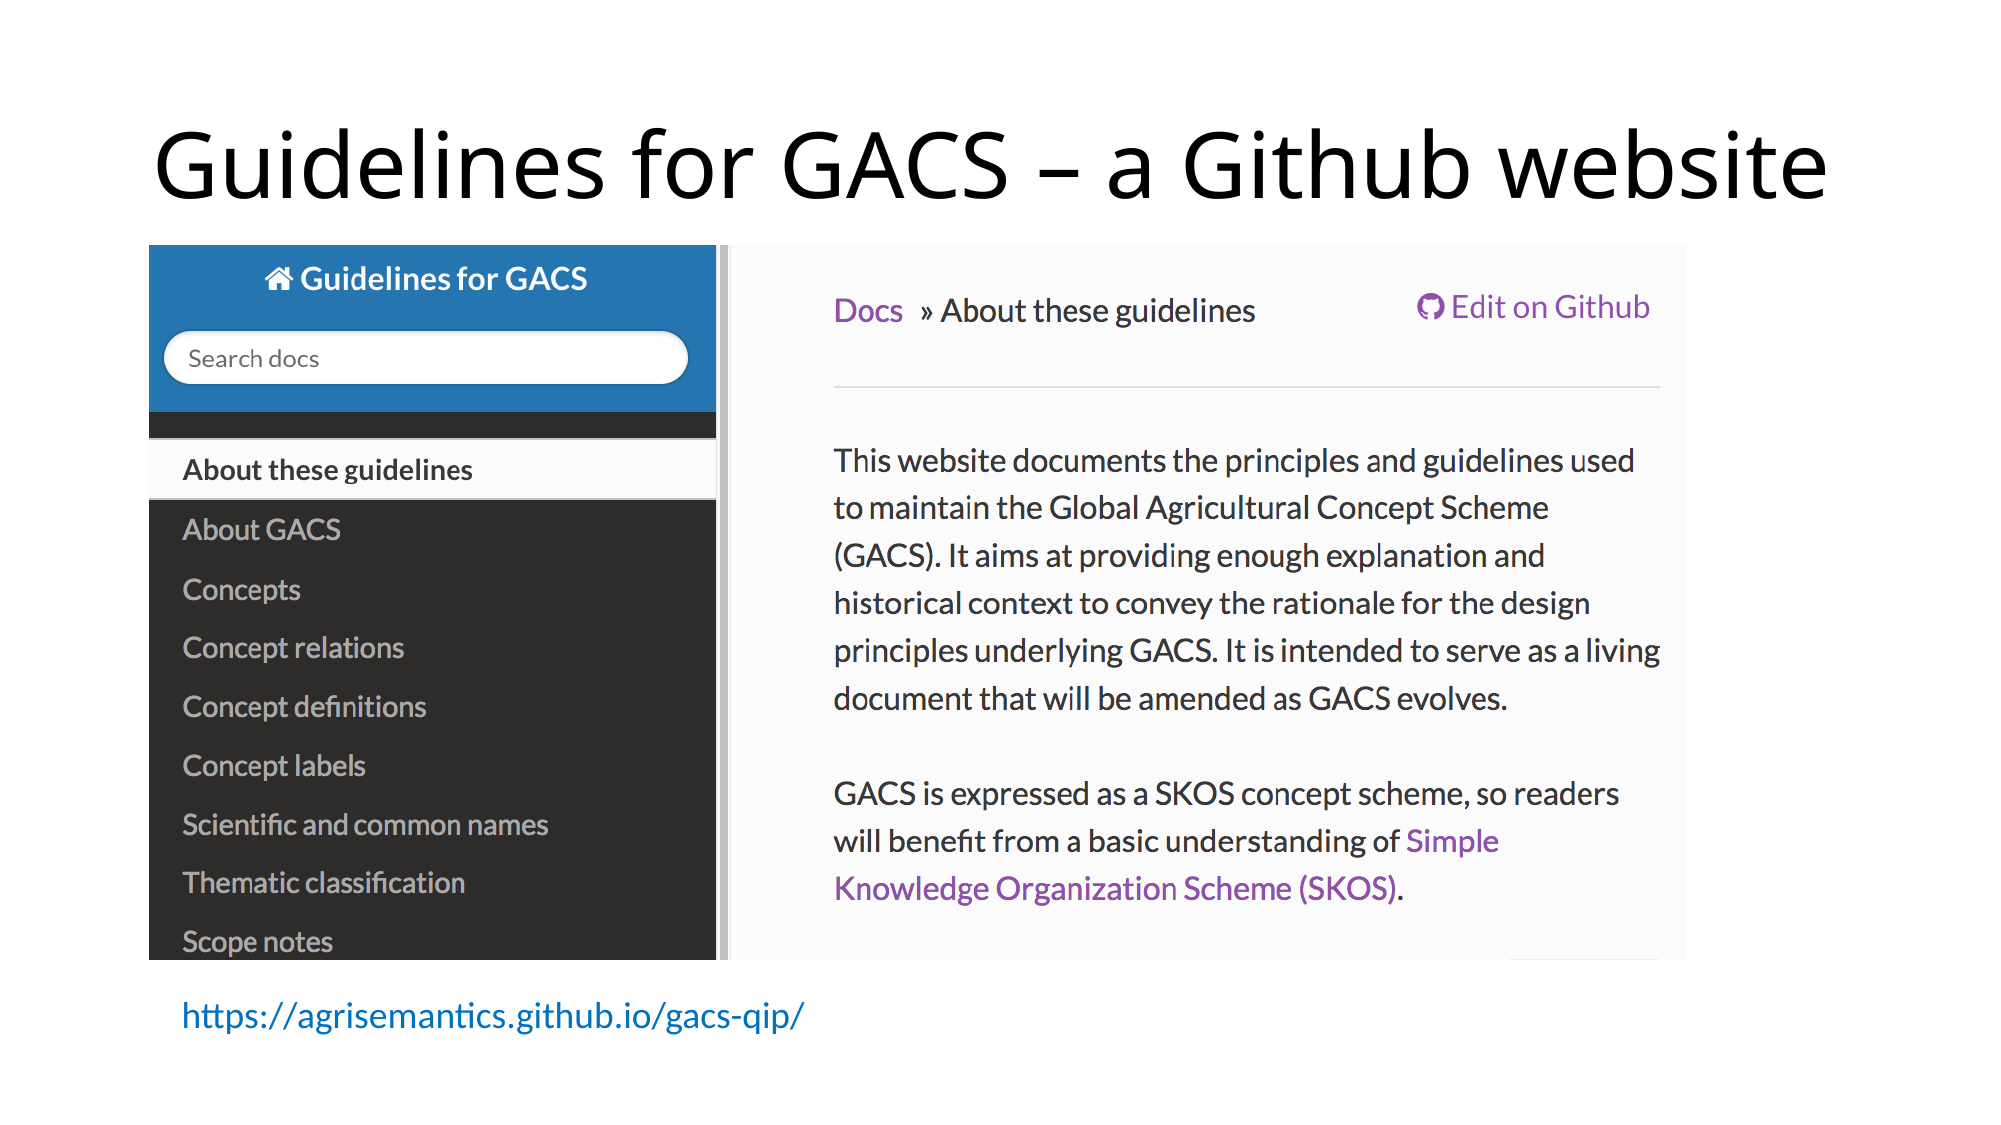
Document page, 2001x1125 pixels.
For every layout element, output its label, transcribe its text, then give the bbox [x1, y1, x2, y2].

title Guidelines for GACS – a Github website [137, 59, 1863, 278]
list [149, 245, 1686, 960]
text_box https://agrisemantics.github.io/gacs-qip/ [166, 983, 821, 1044]
